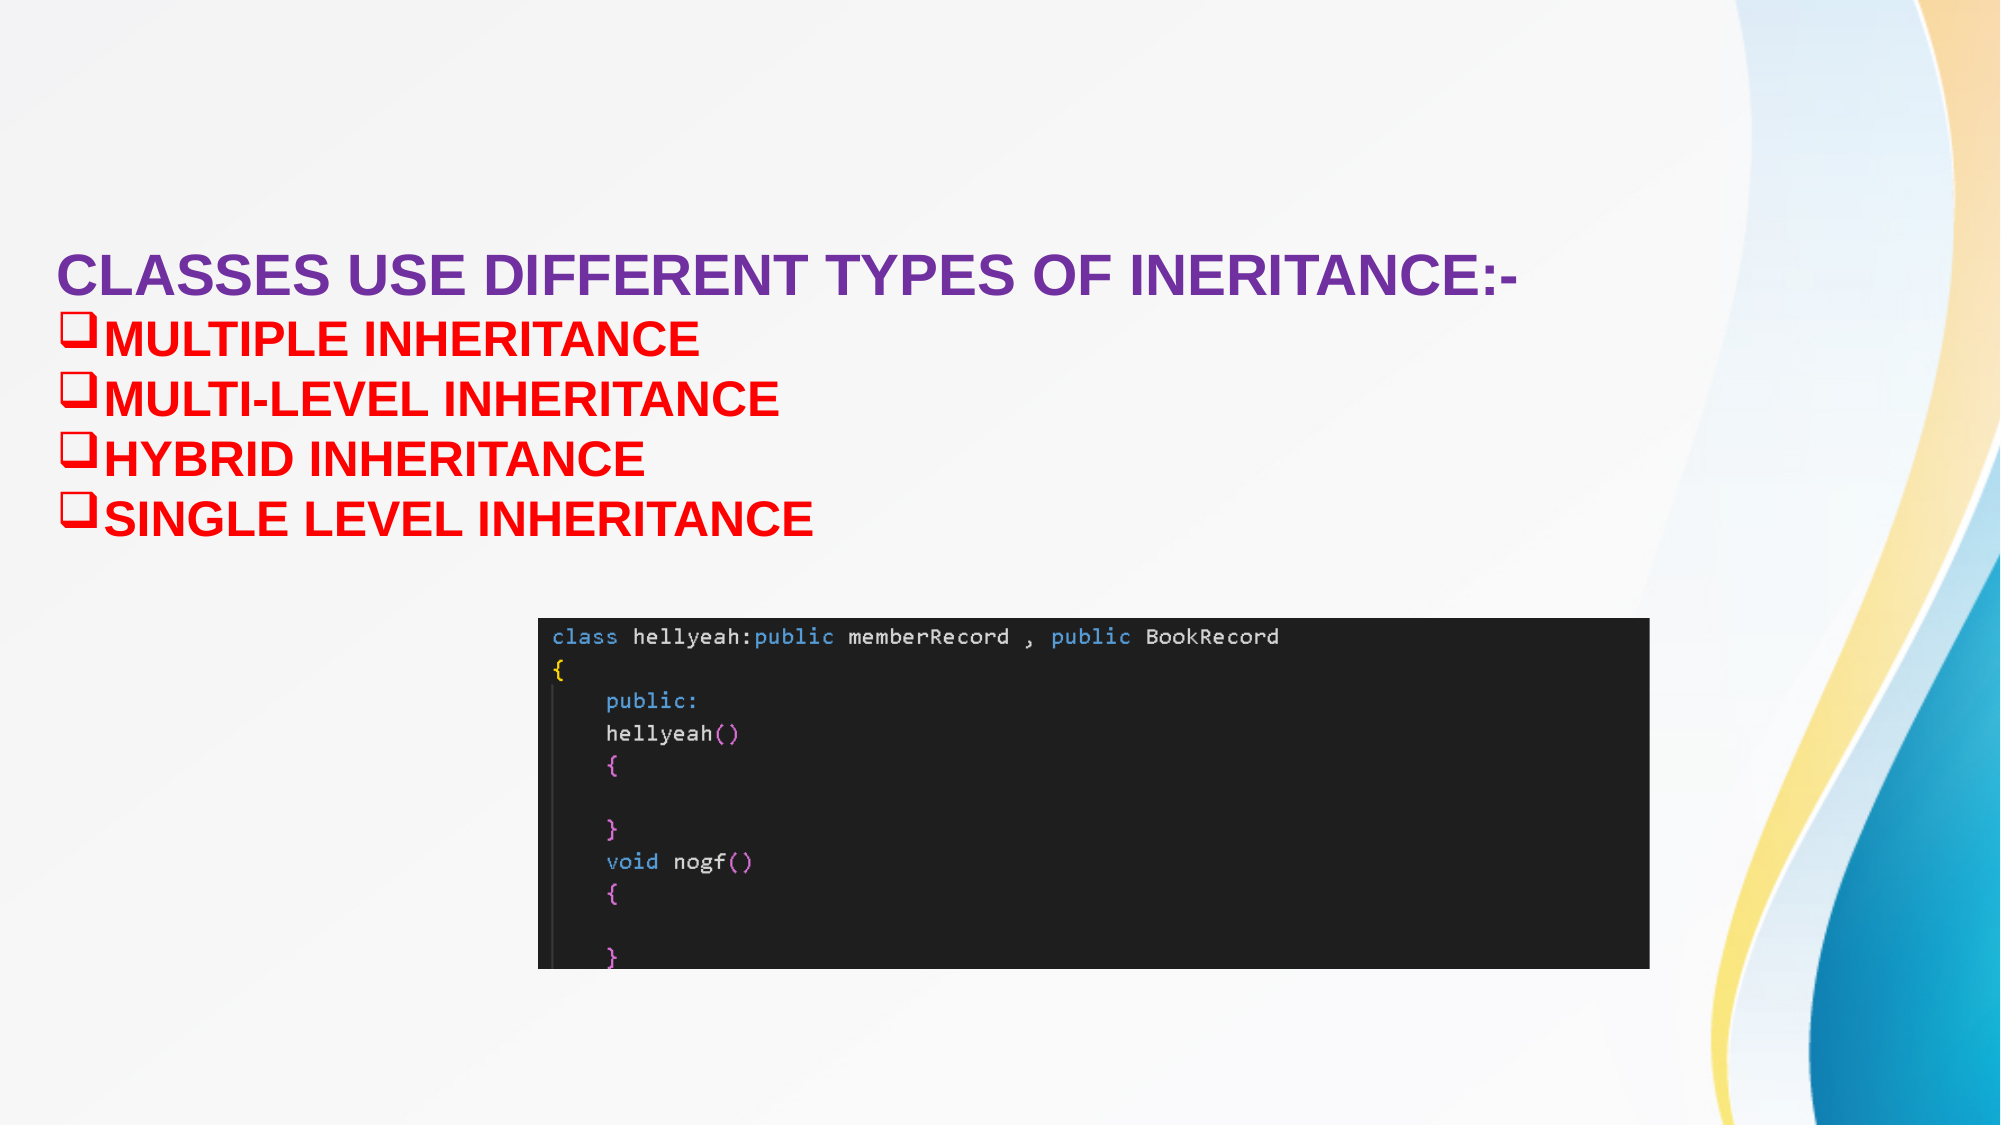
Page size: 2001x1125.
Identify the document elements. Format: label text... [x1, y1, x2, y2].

text_box CLASSES USE DIFFERENT TYPES OF INERITANCE:- MULTIPLE INHERITANCE MULTI-LEVEL INHERITANCE HYBRID INHERITANCE SINGLE LEVEL INHERITANCE [41, 229, 1971, 615]
picture [0, 0, 2001, 1125]
